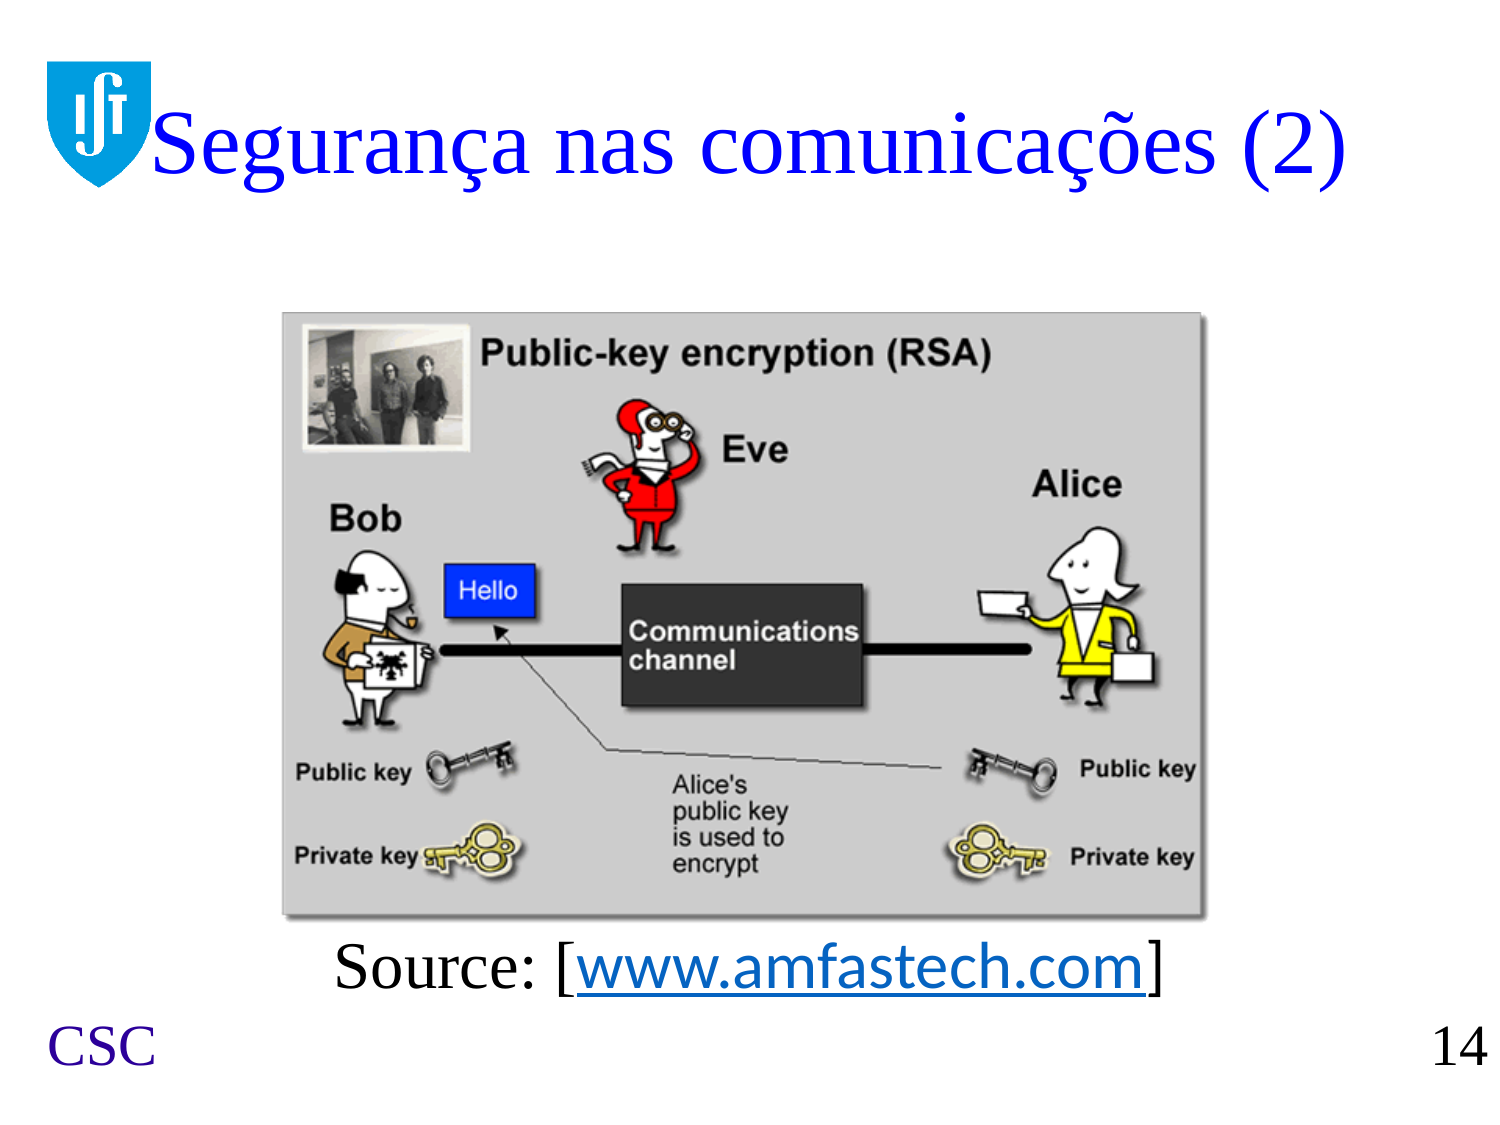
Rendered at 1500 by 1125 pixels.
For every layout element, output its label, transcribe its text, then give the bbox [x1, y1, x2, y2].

text_box CSC [4, 999, 201, 1085]
picture [281, 312, 1219, 933]
picture [44, 59, 153, 193]
title Segurança nas comunicações (2) [102, 34, 1398, 254]
text_box 14 [1415, 999, 1500, 1085]
list Source: [www.amfastech.com] [103, 265, 1397, 980]
